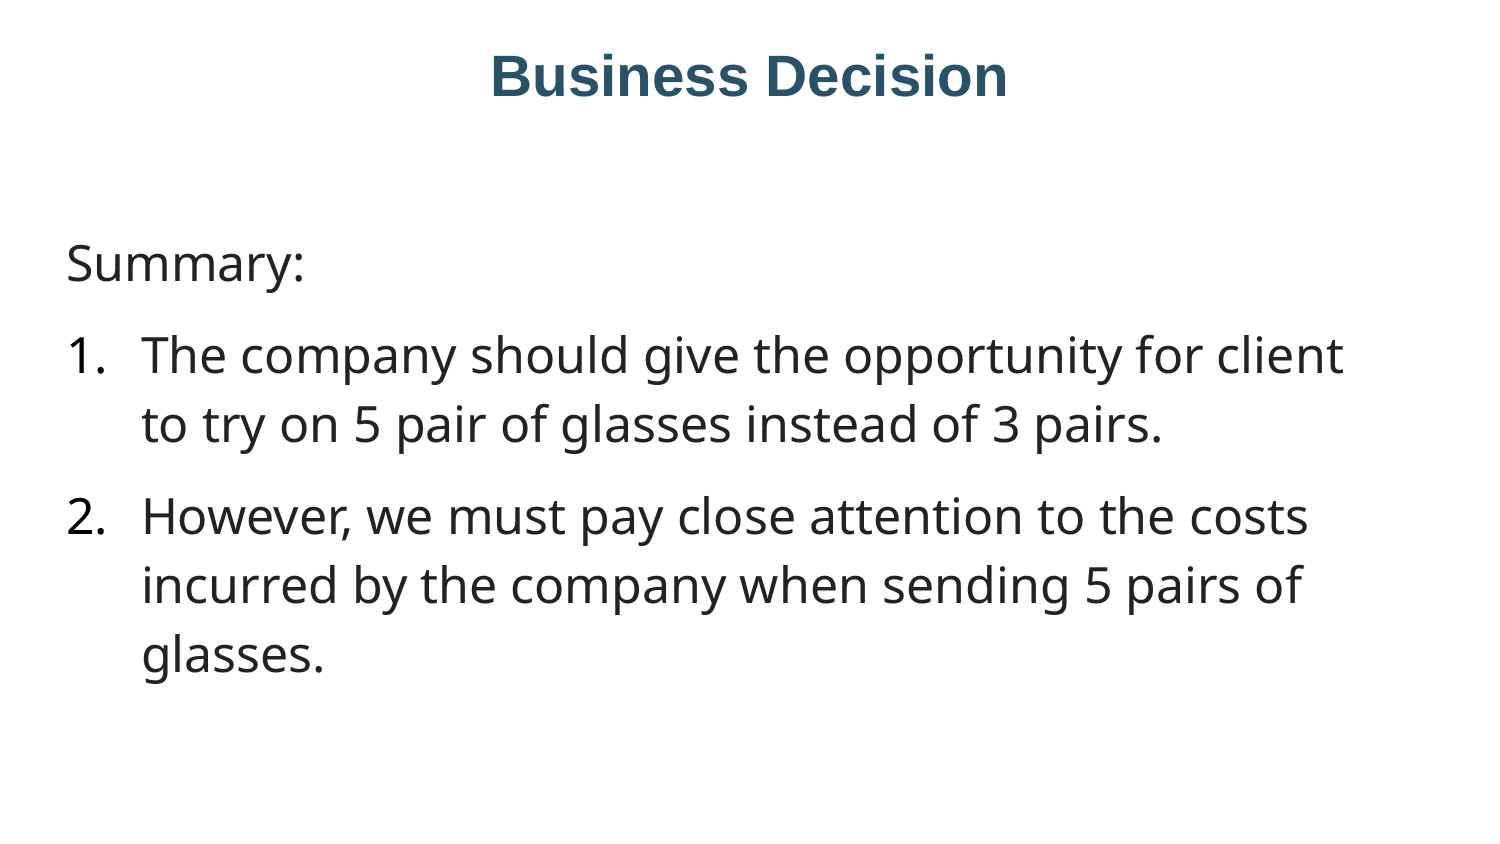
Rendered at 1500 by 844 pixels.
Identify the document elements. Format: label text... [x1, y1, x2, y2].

title Business Decision [51, 23, 1449, 117]
text_box Summary: The company should give the opportunity for client to try on 5 pair of glasses instead of 3 pairs. However, we must pay close attention to the costs incurred by the company when sending 5 pairs of glasses. [51, 207, 1374, 759]
